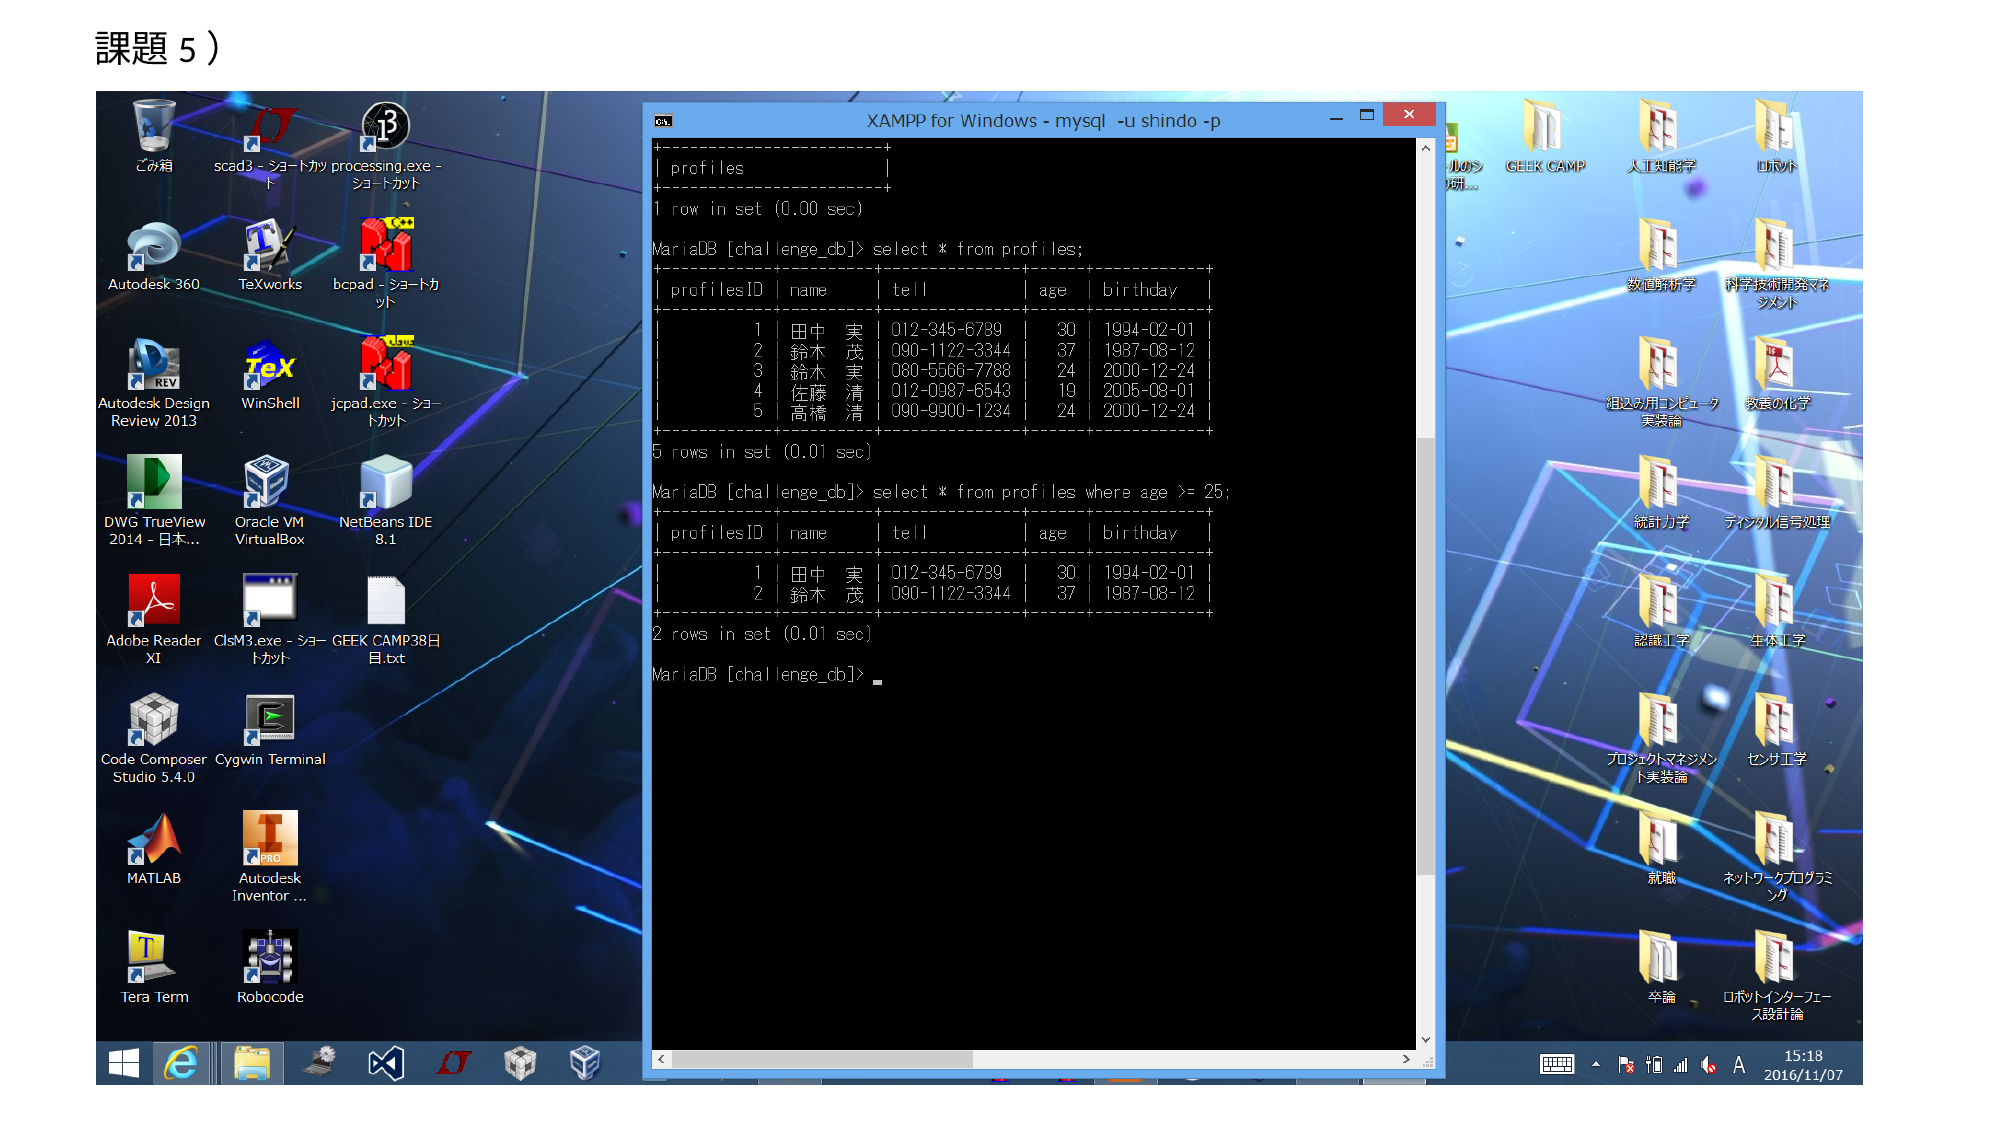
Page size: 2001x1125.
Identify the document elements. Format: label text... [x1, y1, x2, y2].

picture [96, 91, 1863, 1085]
text_box 課題5） [79, 17, 259, 78]
